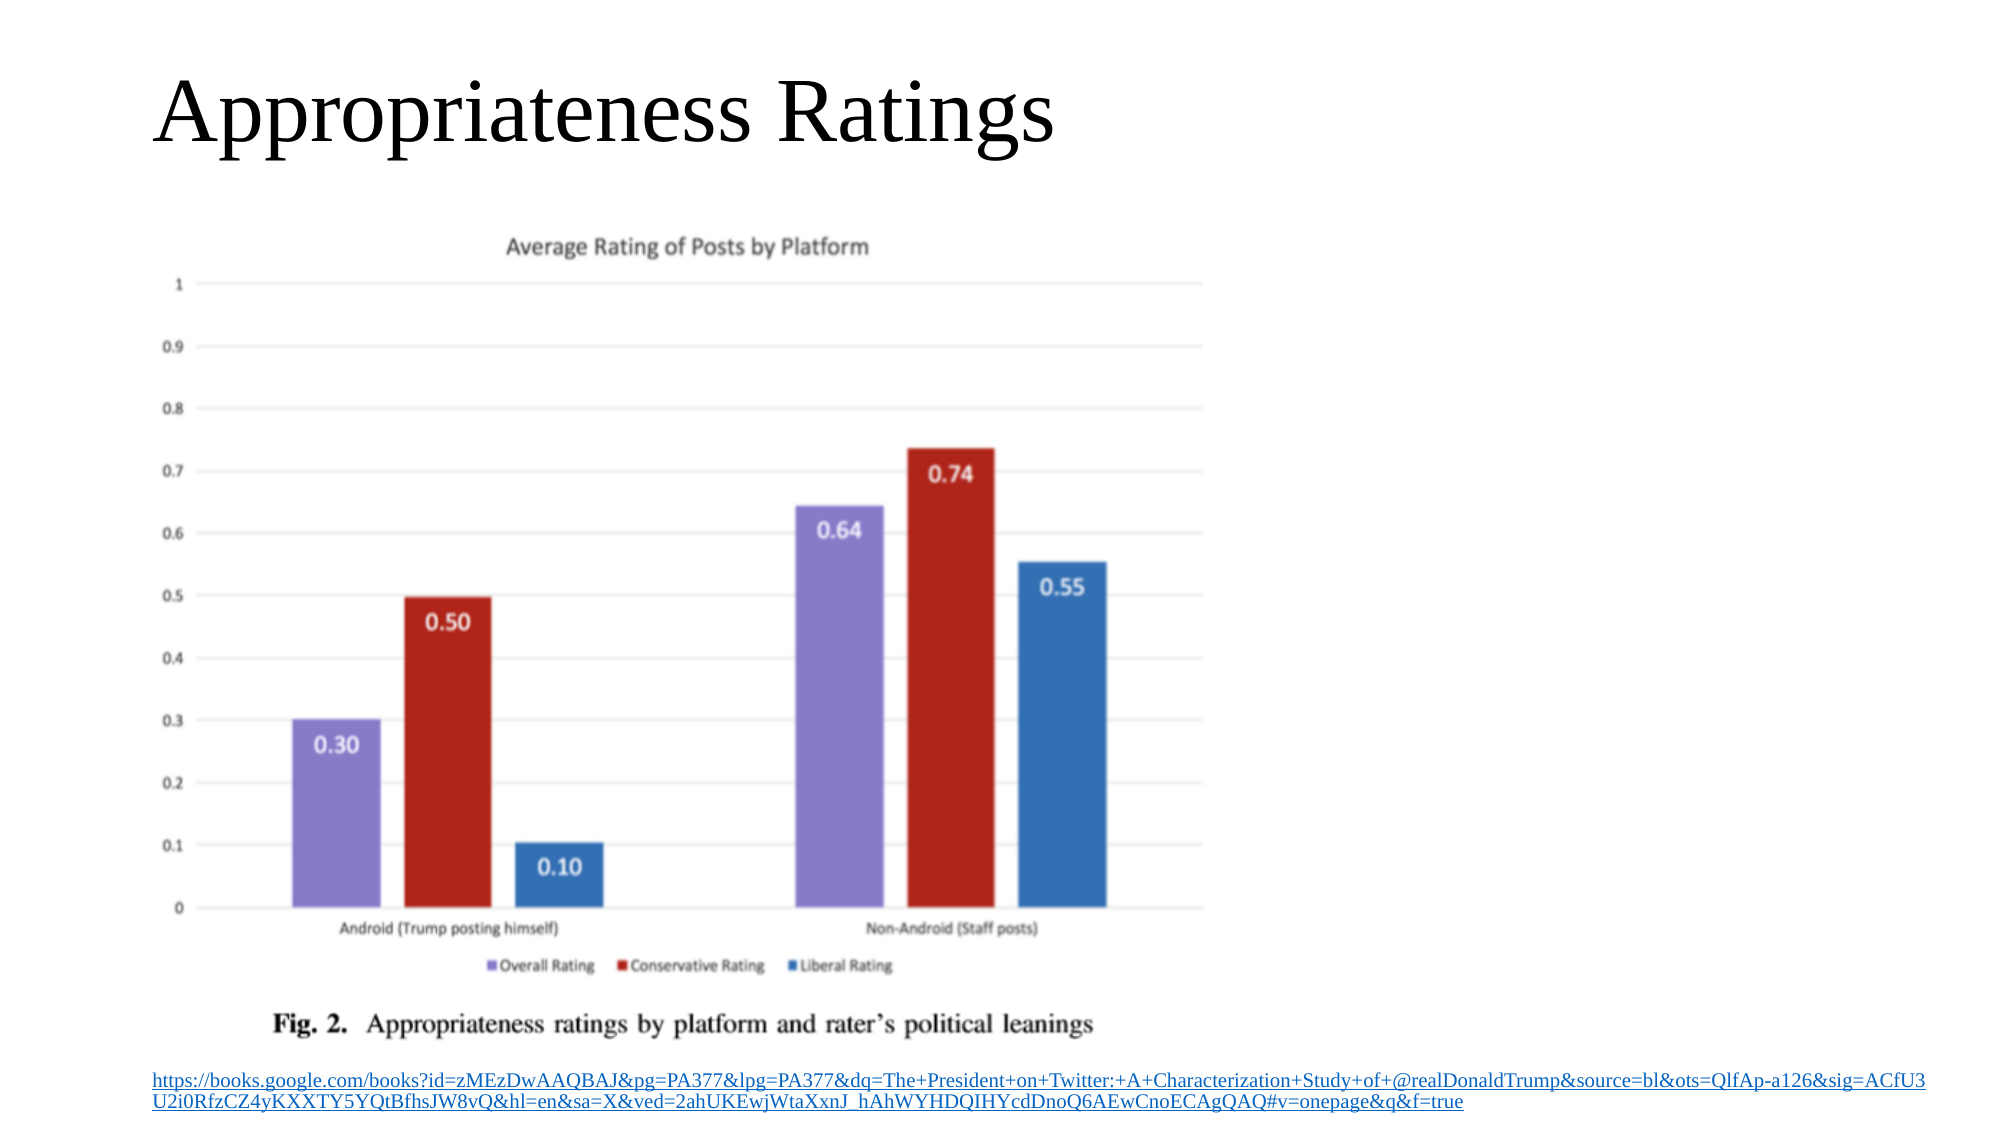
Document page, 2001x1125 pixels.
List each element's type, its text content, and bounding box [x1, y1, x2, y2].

text_box https://books.google.com/books?id=zMEzDwAAQBAJ&pg=PA377&lpg=PA377&dq=The+President+on+Twitter:+A+Characterization+Study+of+@realDonaldTrump&source=bl&ots=QlfAp-a126&sig=ACfU3U2i0RfzCZ4yKXXTY5YQtBfhsJW8vQ&hl=en&sa=X&ved=2ahUKEwjWtaXxnJ_hAhWYHDQIHYcdDnoQ6AEwCnoECAgQAQ#v=onepage&q&f=true [137, 1059, 1949, 1100]
title Appropriateness Ratings [137, 3, 1863, 221]
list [137, 205, 1224, 1055]
